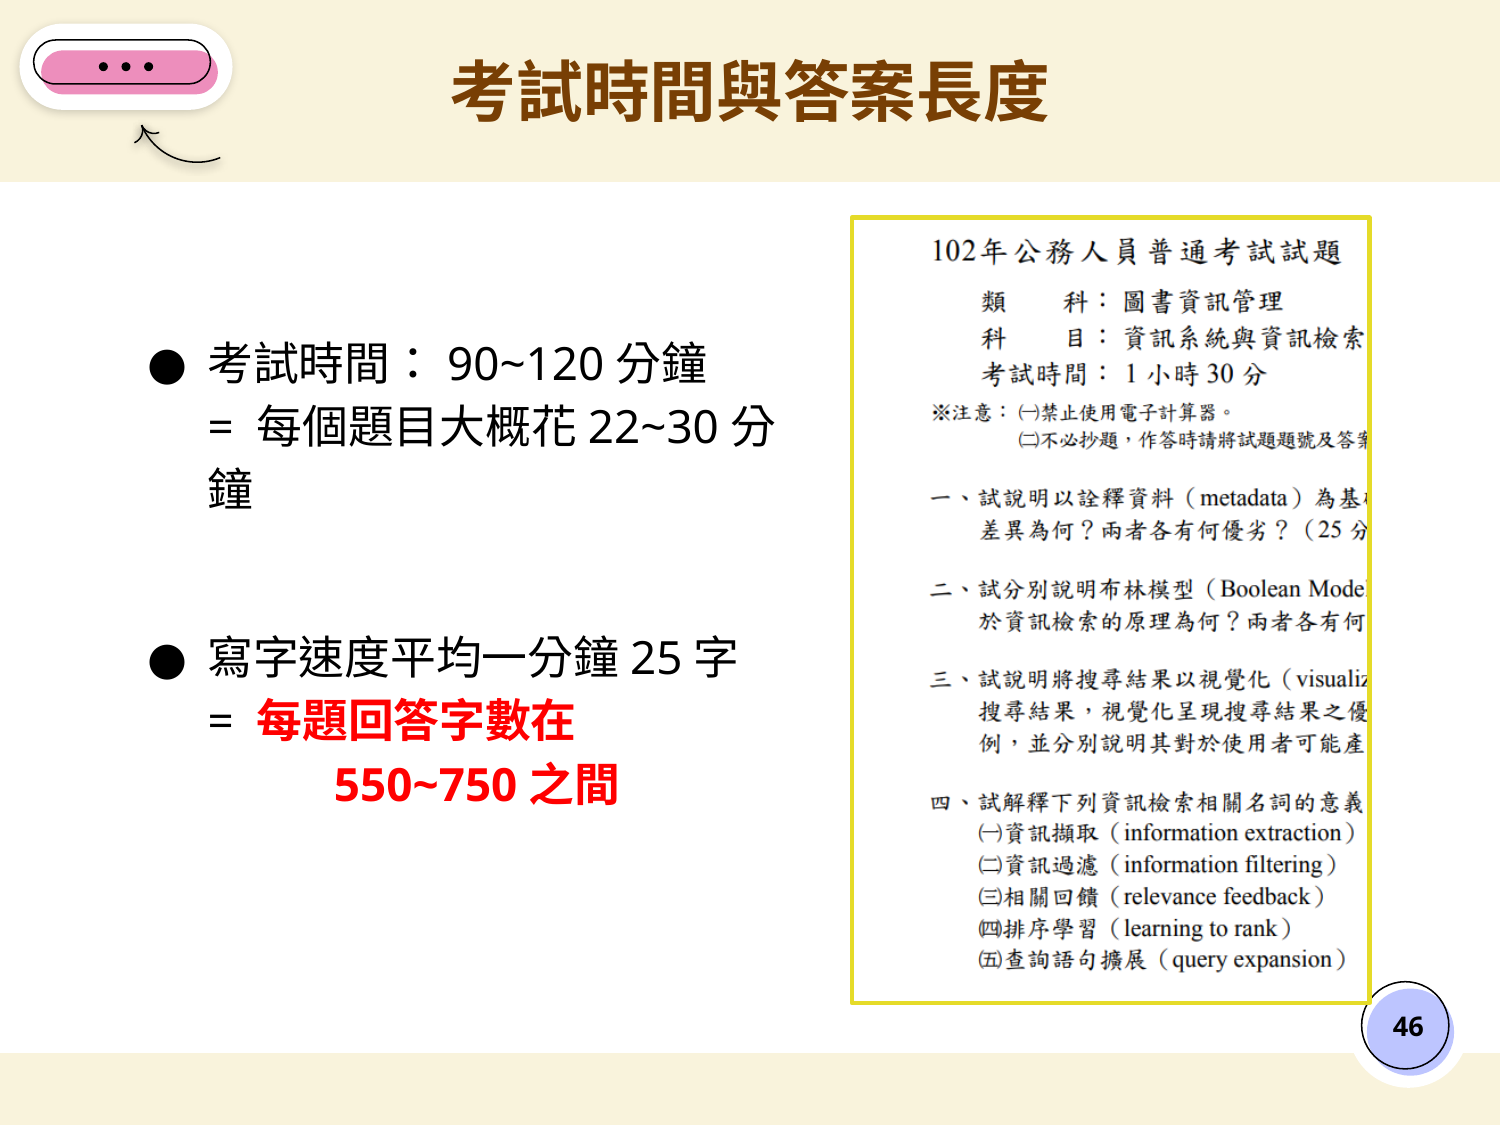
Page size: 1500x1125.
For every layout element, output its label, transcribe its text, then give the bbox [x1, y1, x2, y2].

title 考試時間與答案長度 [232, 23, 1268, 171]
text_box 考試時間：90~120分鐘 = 每個題目大概花22~30分鐘 寫字速度平均一分鐘25字 = 每題回答字數在 550~750之間 [117, 219, 814, 1001]
slide_number ‹#› [1363, 984, 1454, 1071]
picture [853, 219, 1368, 1001]
